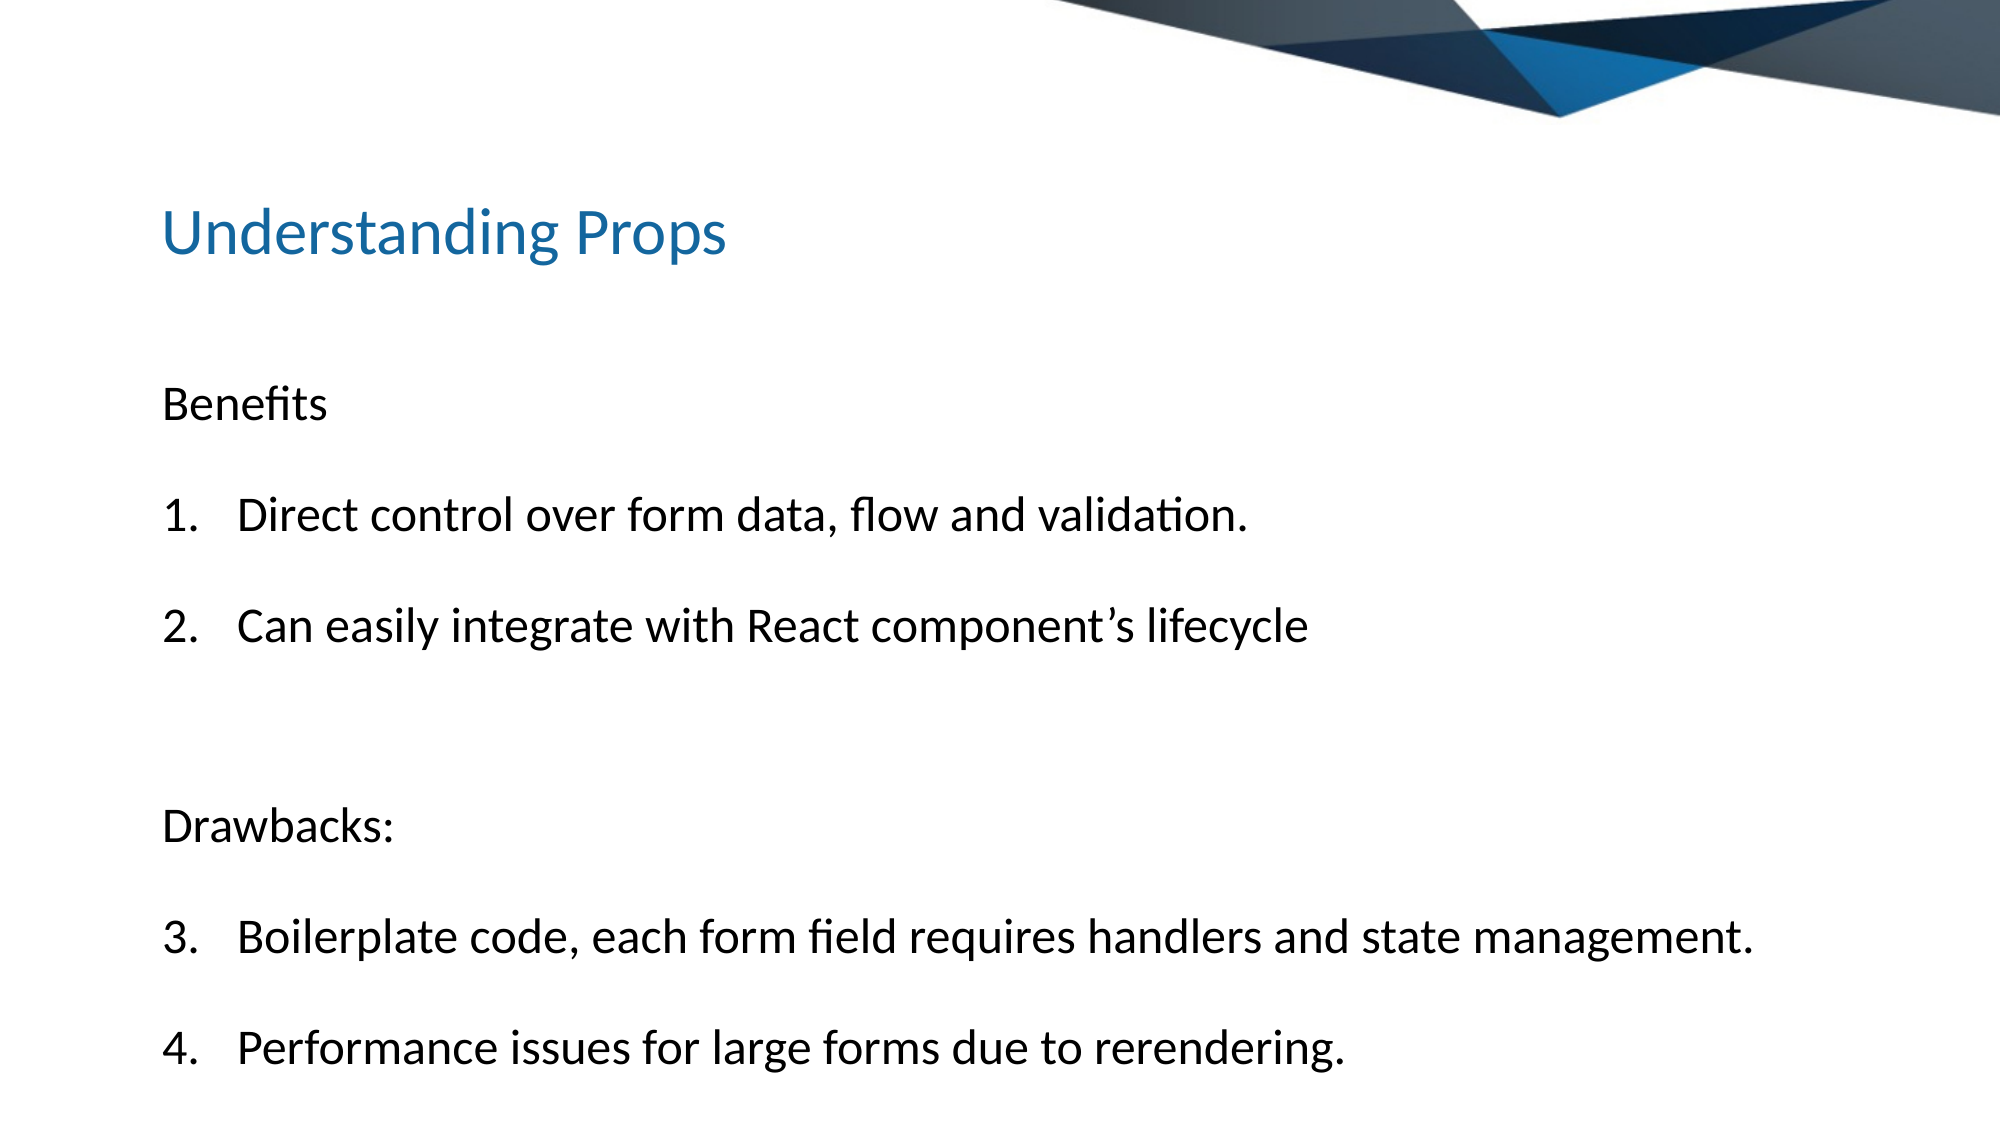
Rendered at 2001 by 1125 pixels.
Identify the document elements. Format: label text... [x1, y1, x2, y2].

subtitle Benefits Direct control over form data, flow and validation. Can easily integrate with React component’s lifecycle Drawbacks: Boilerplate code, each form field requires handlers and state management. Performance issues for large forms due to rerendering. [146, 332, 1863, 1059]
picture [0, 0, 2000, 125]
text_box Understanding Props [146, 180, 1863, 276]
